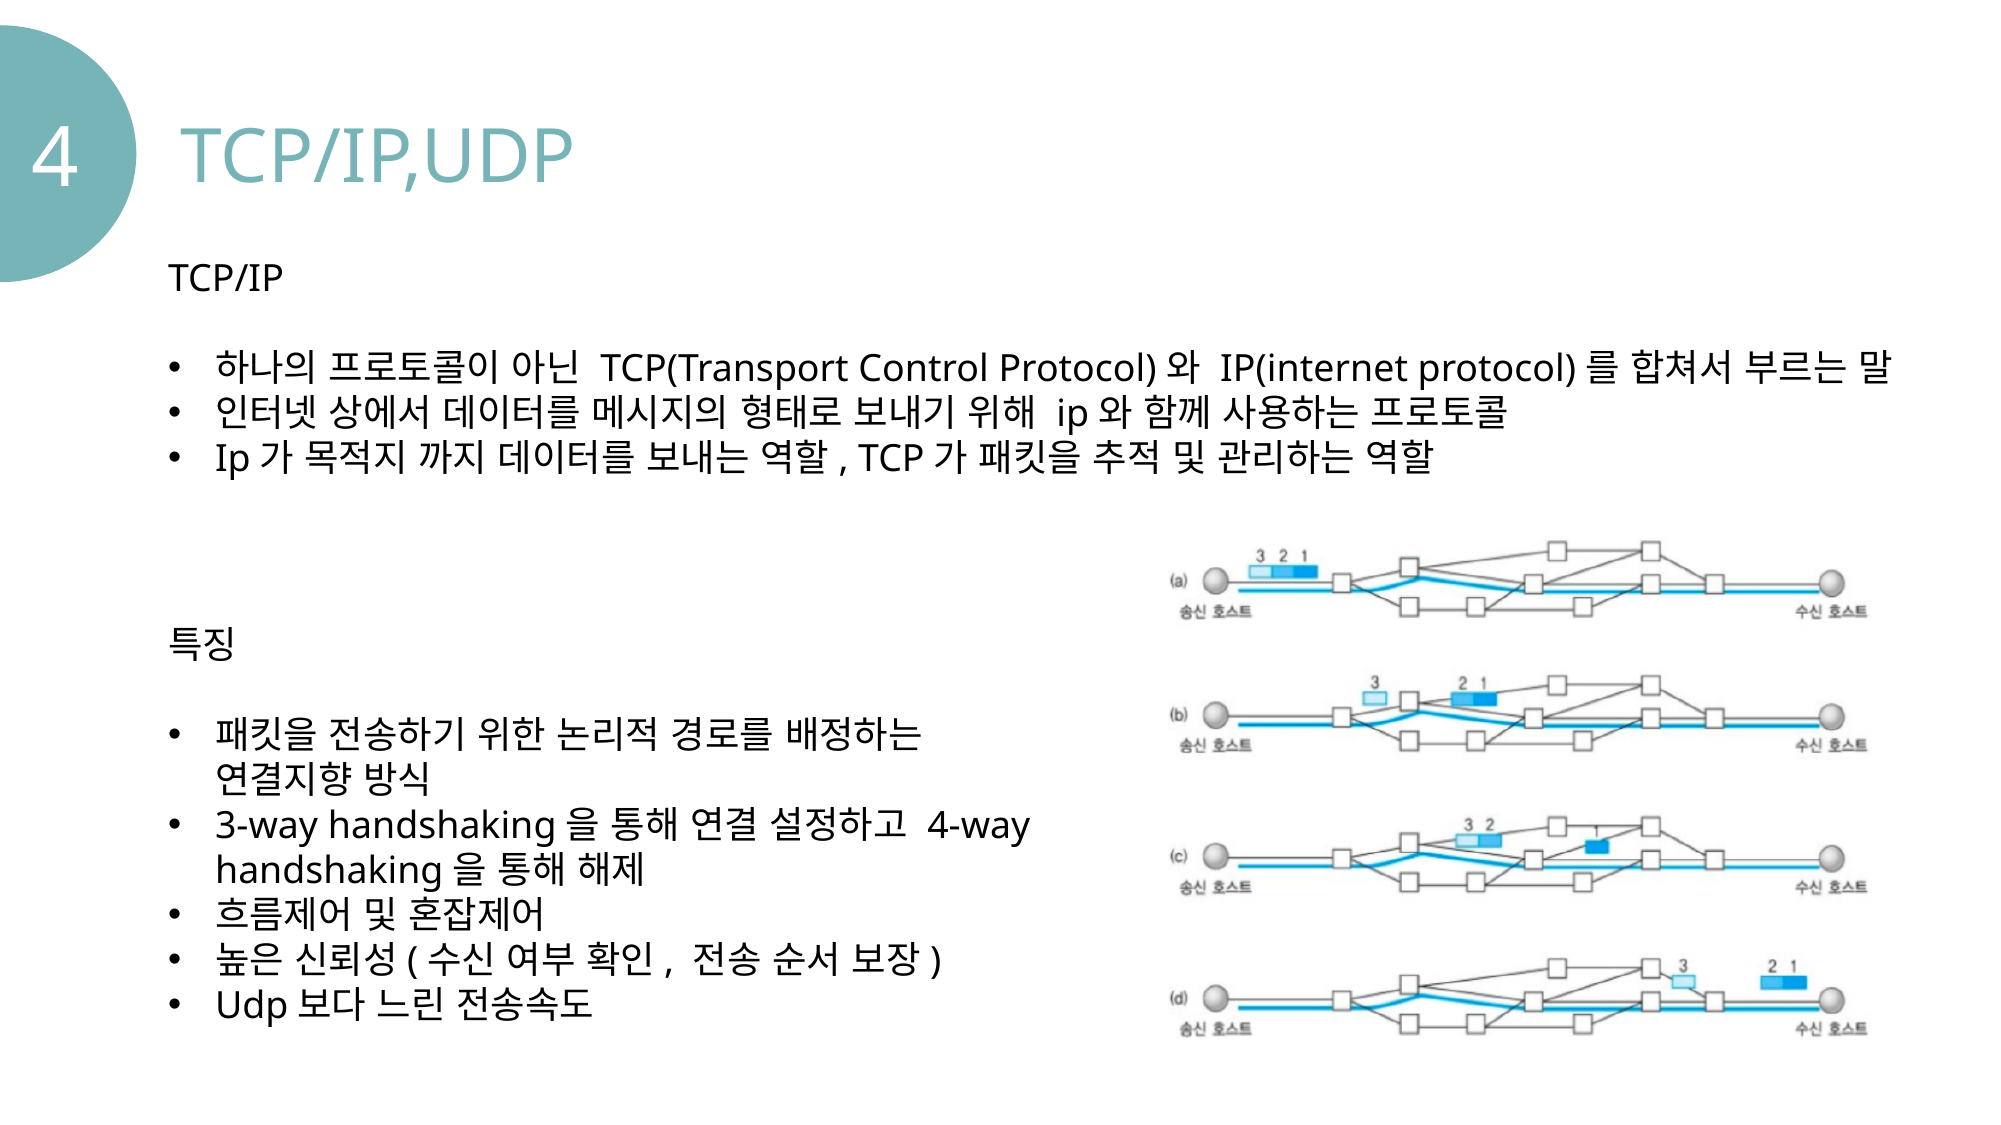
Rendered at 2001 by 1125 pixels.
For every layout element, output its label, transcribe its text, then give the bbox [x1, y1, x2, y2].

text_box TCP/IP 하나의 프로토콜이 아닌 TCP(Transport Control Protocol)와 IP(internet protocol)를 합쳐서 부르는 말 인터넷 상에서 데이터를 메시지의 형태로 보내기 위해 ip와 함께 사용하는 프로토콜 Ip가 목적지 까지 데이터를 보내는 역할, TCP가 패킷을 추적 및 관리하는 역할 [153, 246, 1908, 532]
text_box 4 [16, 95, 94, 211]
text_box 특징 패킷을 전송하기 위한 논리적 경로를 배정하는 연결지향 방식 3-way handshaking을 통해 연결 설정하고 4-way handshaking을 통해 해제 흐름제어 및 혼잡제어 높은 신뢰성(수신 여부 확인, 전송 순서 보장) Udp보다 느린 전송속도 [153, 613, 1077, 1034]
text_box TCP/IP,UDP [165, 100, 592, 206]
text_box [1168, 514, 1872, 1052]
